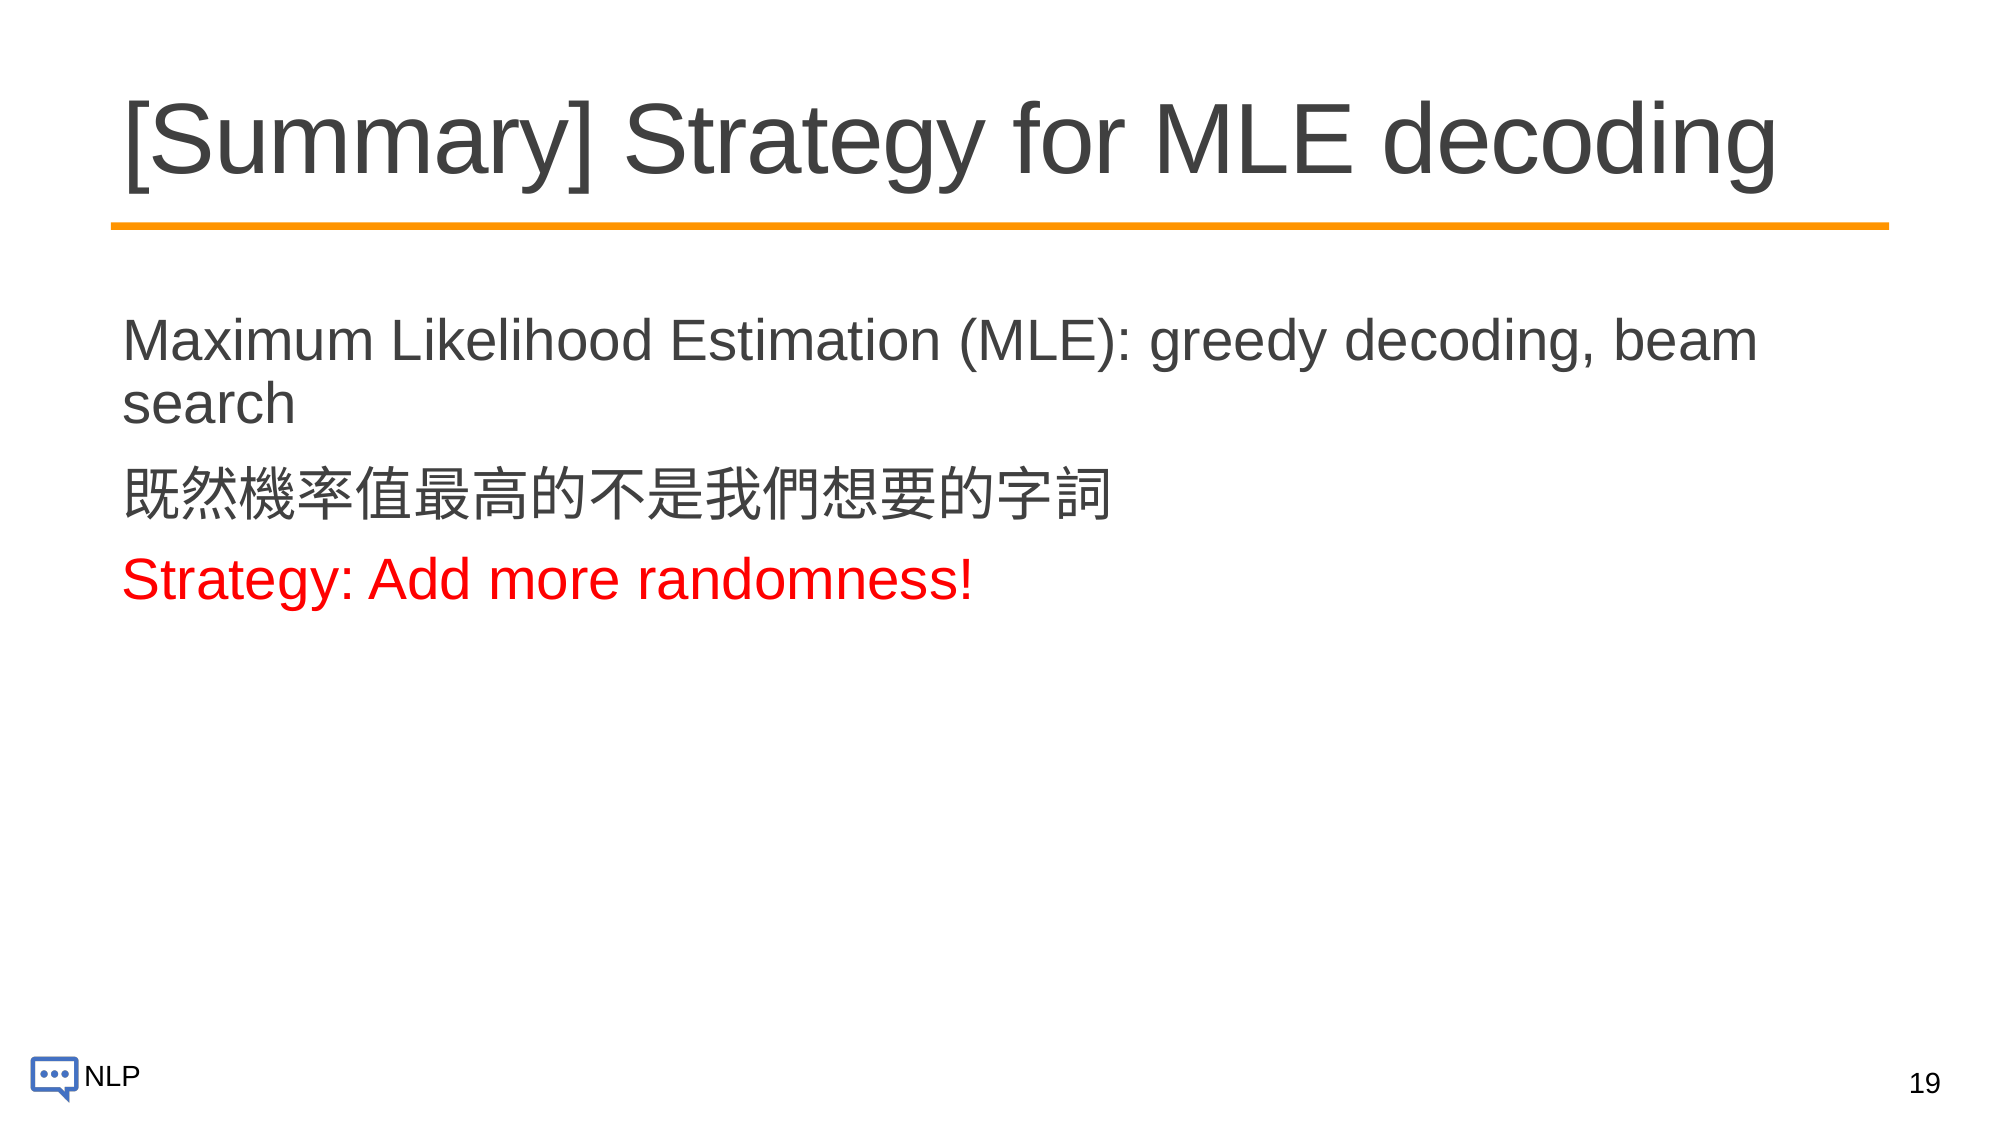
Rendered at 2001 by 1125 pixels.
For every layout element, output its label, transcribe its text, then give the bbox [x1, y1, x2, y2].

picture [23, 1047, 86, 1110]
text_box Strategy: Add more randomness! [107, 534, 1107, 619]
slide_number 19 [1740, 1052, 1957, 1113]
title [Summary] Strategy for MLE decoding [107, 58, 1899, 228]
list Maximum Likelihood Estimation (MLE): greedy decoding, beam search 既然機率值最高的不是我們想要的字詞 [107, 302, 1899, 963]
